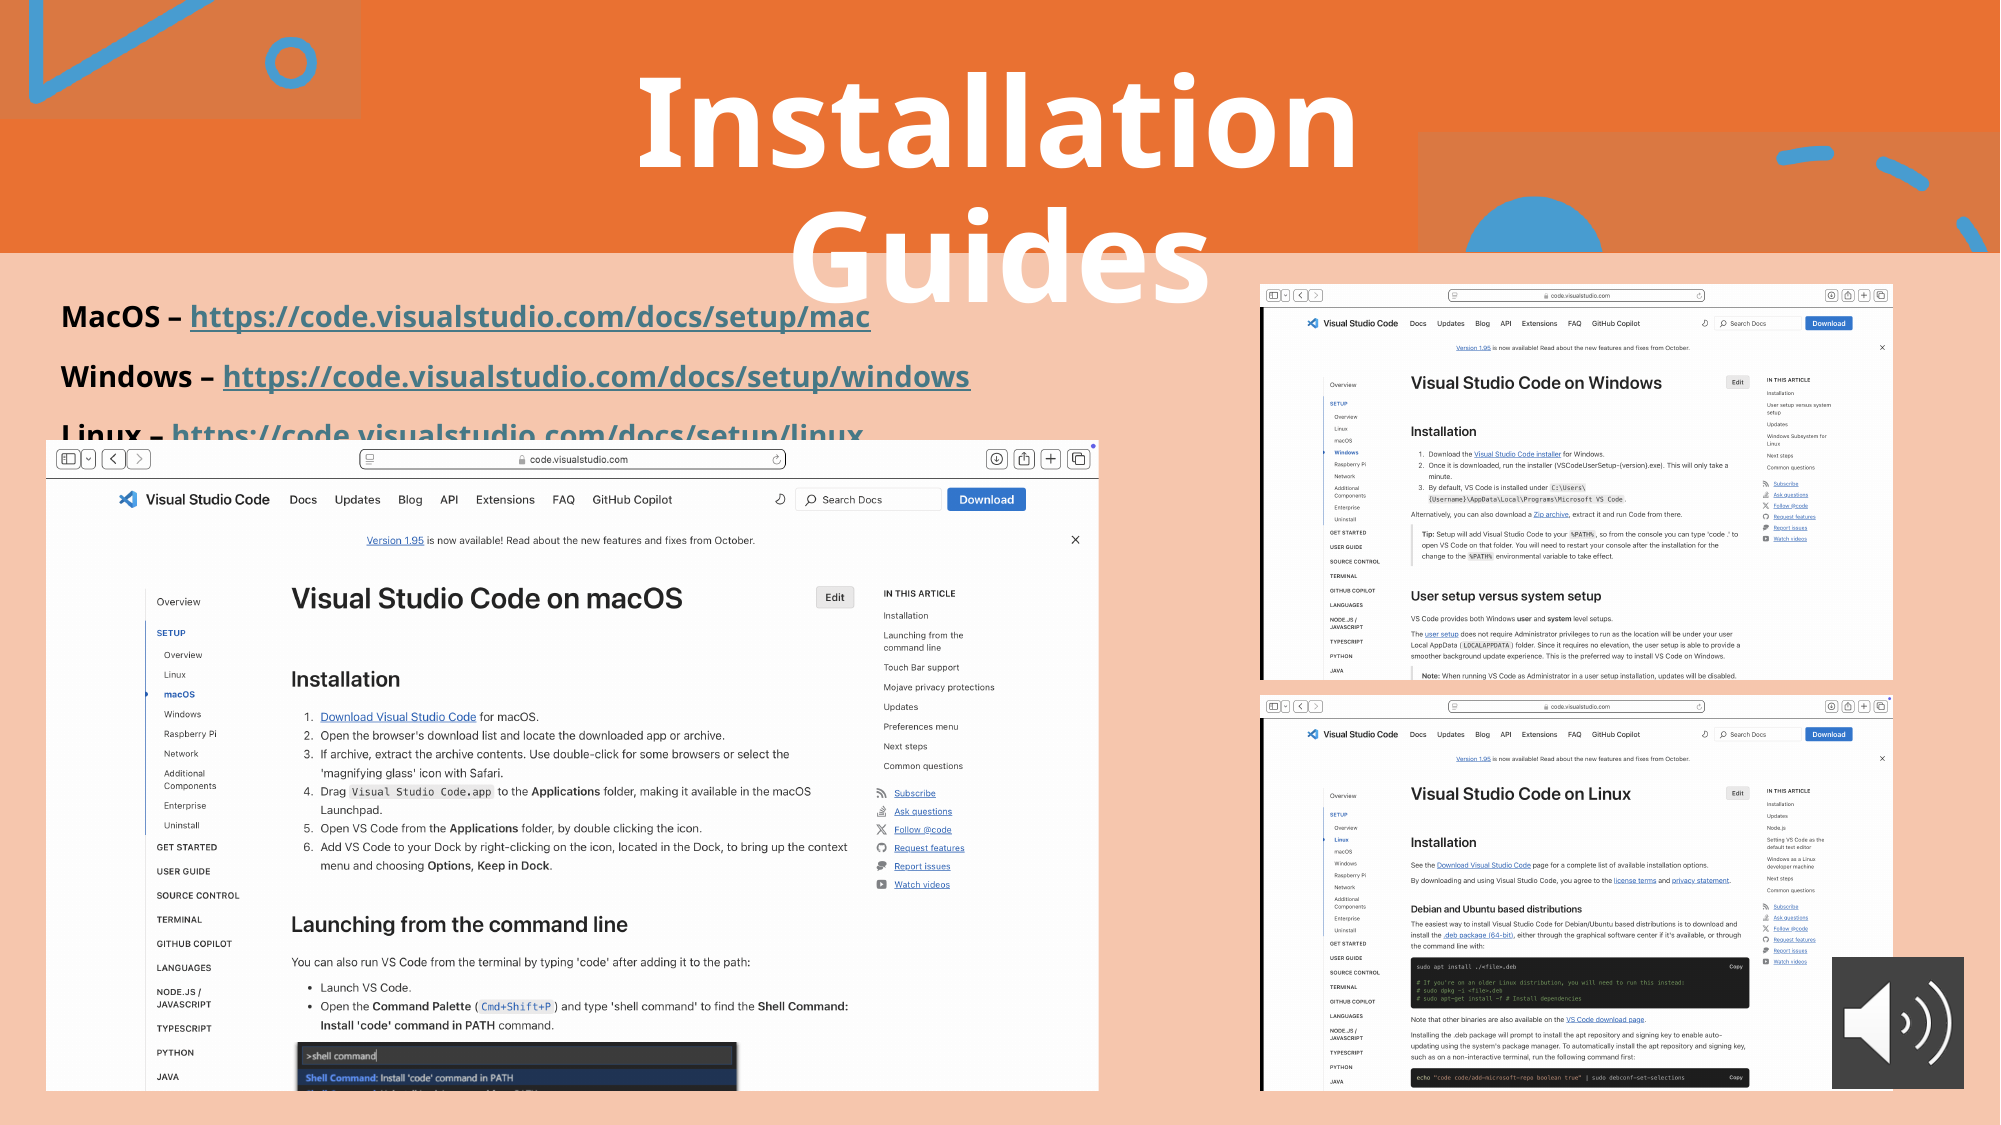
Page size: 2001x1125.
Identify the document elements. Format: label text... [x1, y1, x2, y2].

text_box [0, 0, 2000, 252]
picture [1259, 283, 1893, 680]
picture [1259, 694, 1966, 1092]
text_box MacOS – https://code.visualstudio.com/docs/setup/mac Windows – https://code.visualstudio.com/docs/setup/windows Linux – https://code.visualstudio.com/docs/setup/linux [46, 271, 1046, 439]
picture [0, 0, 362, 120]
picture [45, 439, 1100, 1091]
